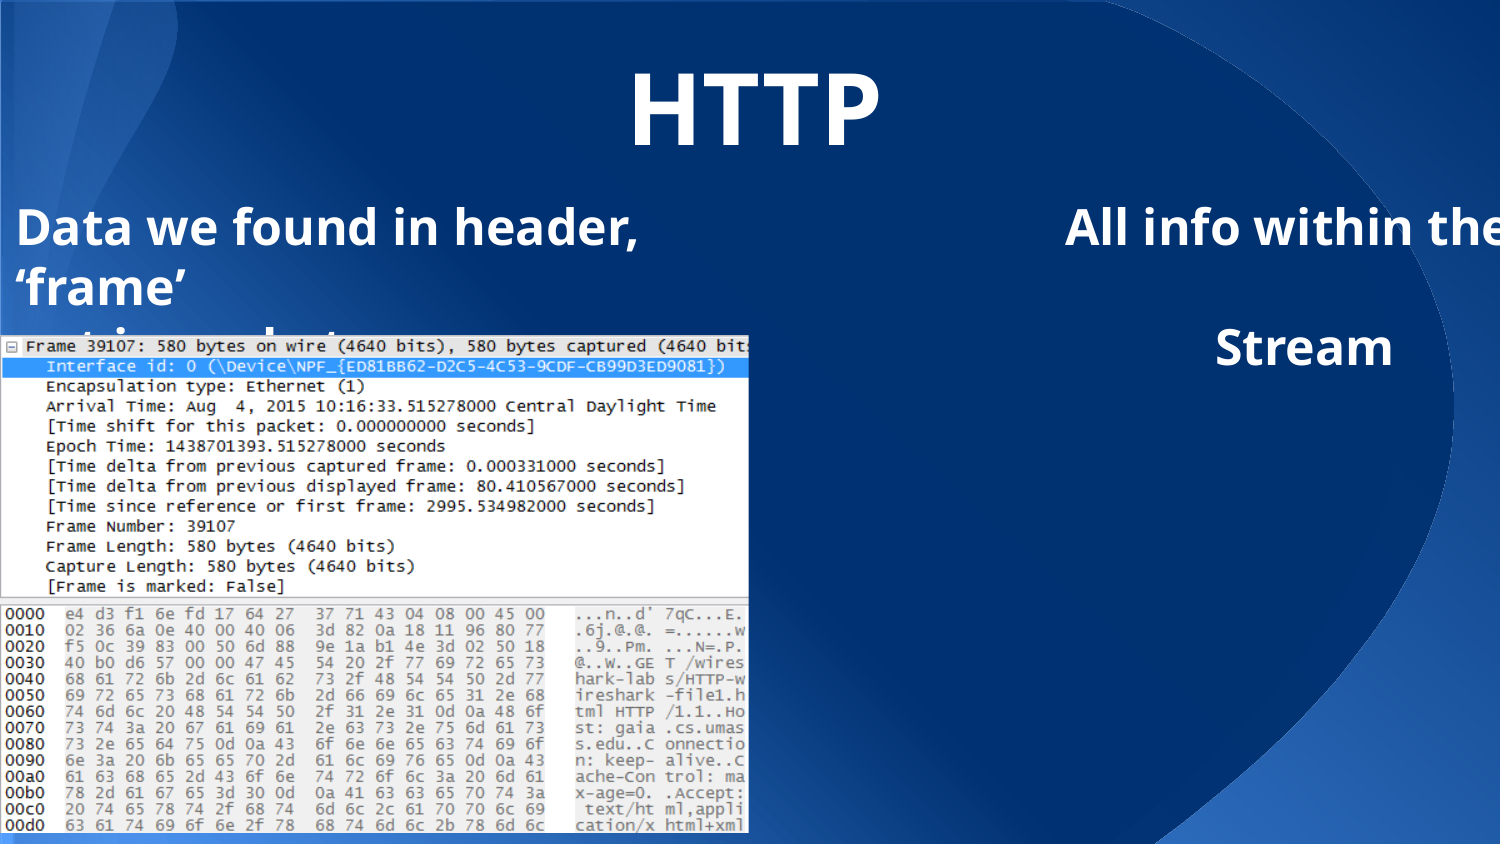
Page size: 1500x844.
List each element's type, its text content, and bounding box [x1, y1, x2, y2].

title HTTP [176, 0, 1333, 180]
subtitle Data we found in header, All info within the ‘frame’ not in packet: Stream Index (TCP) Next sequence number (TCP) SEQ/ACK analysis ‘Expert Info’ (HTTP) Full request URI Packet response in frame #... [0, 180, 1500, 844]
picture [0, 334, 749, 833]
